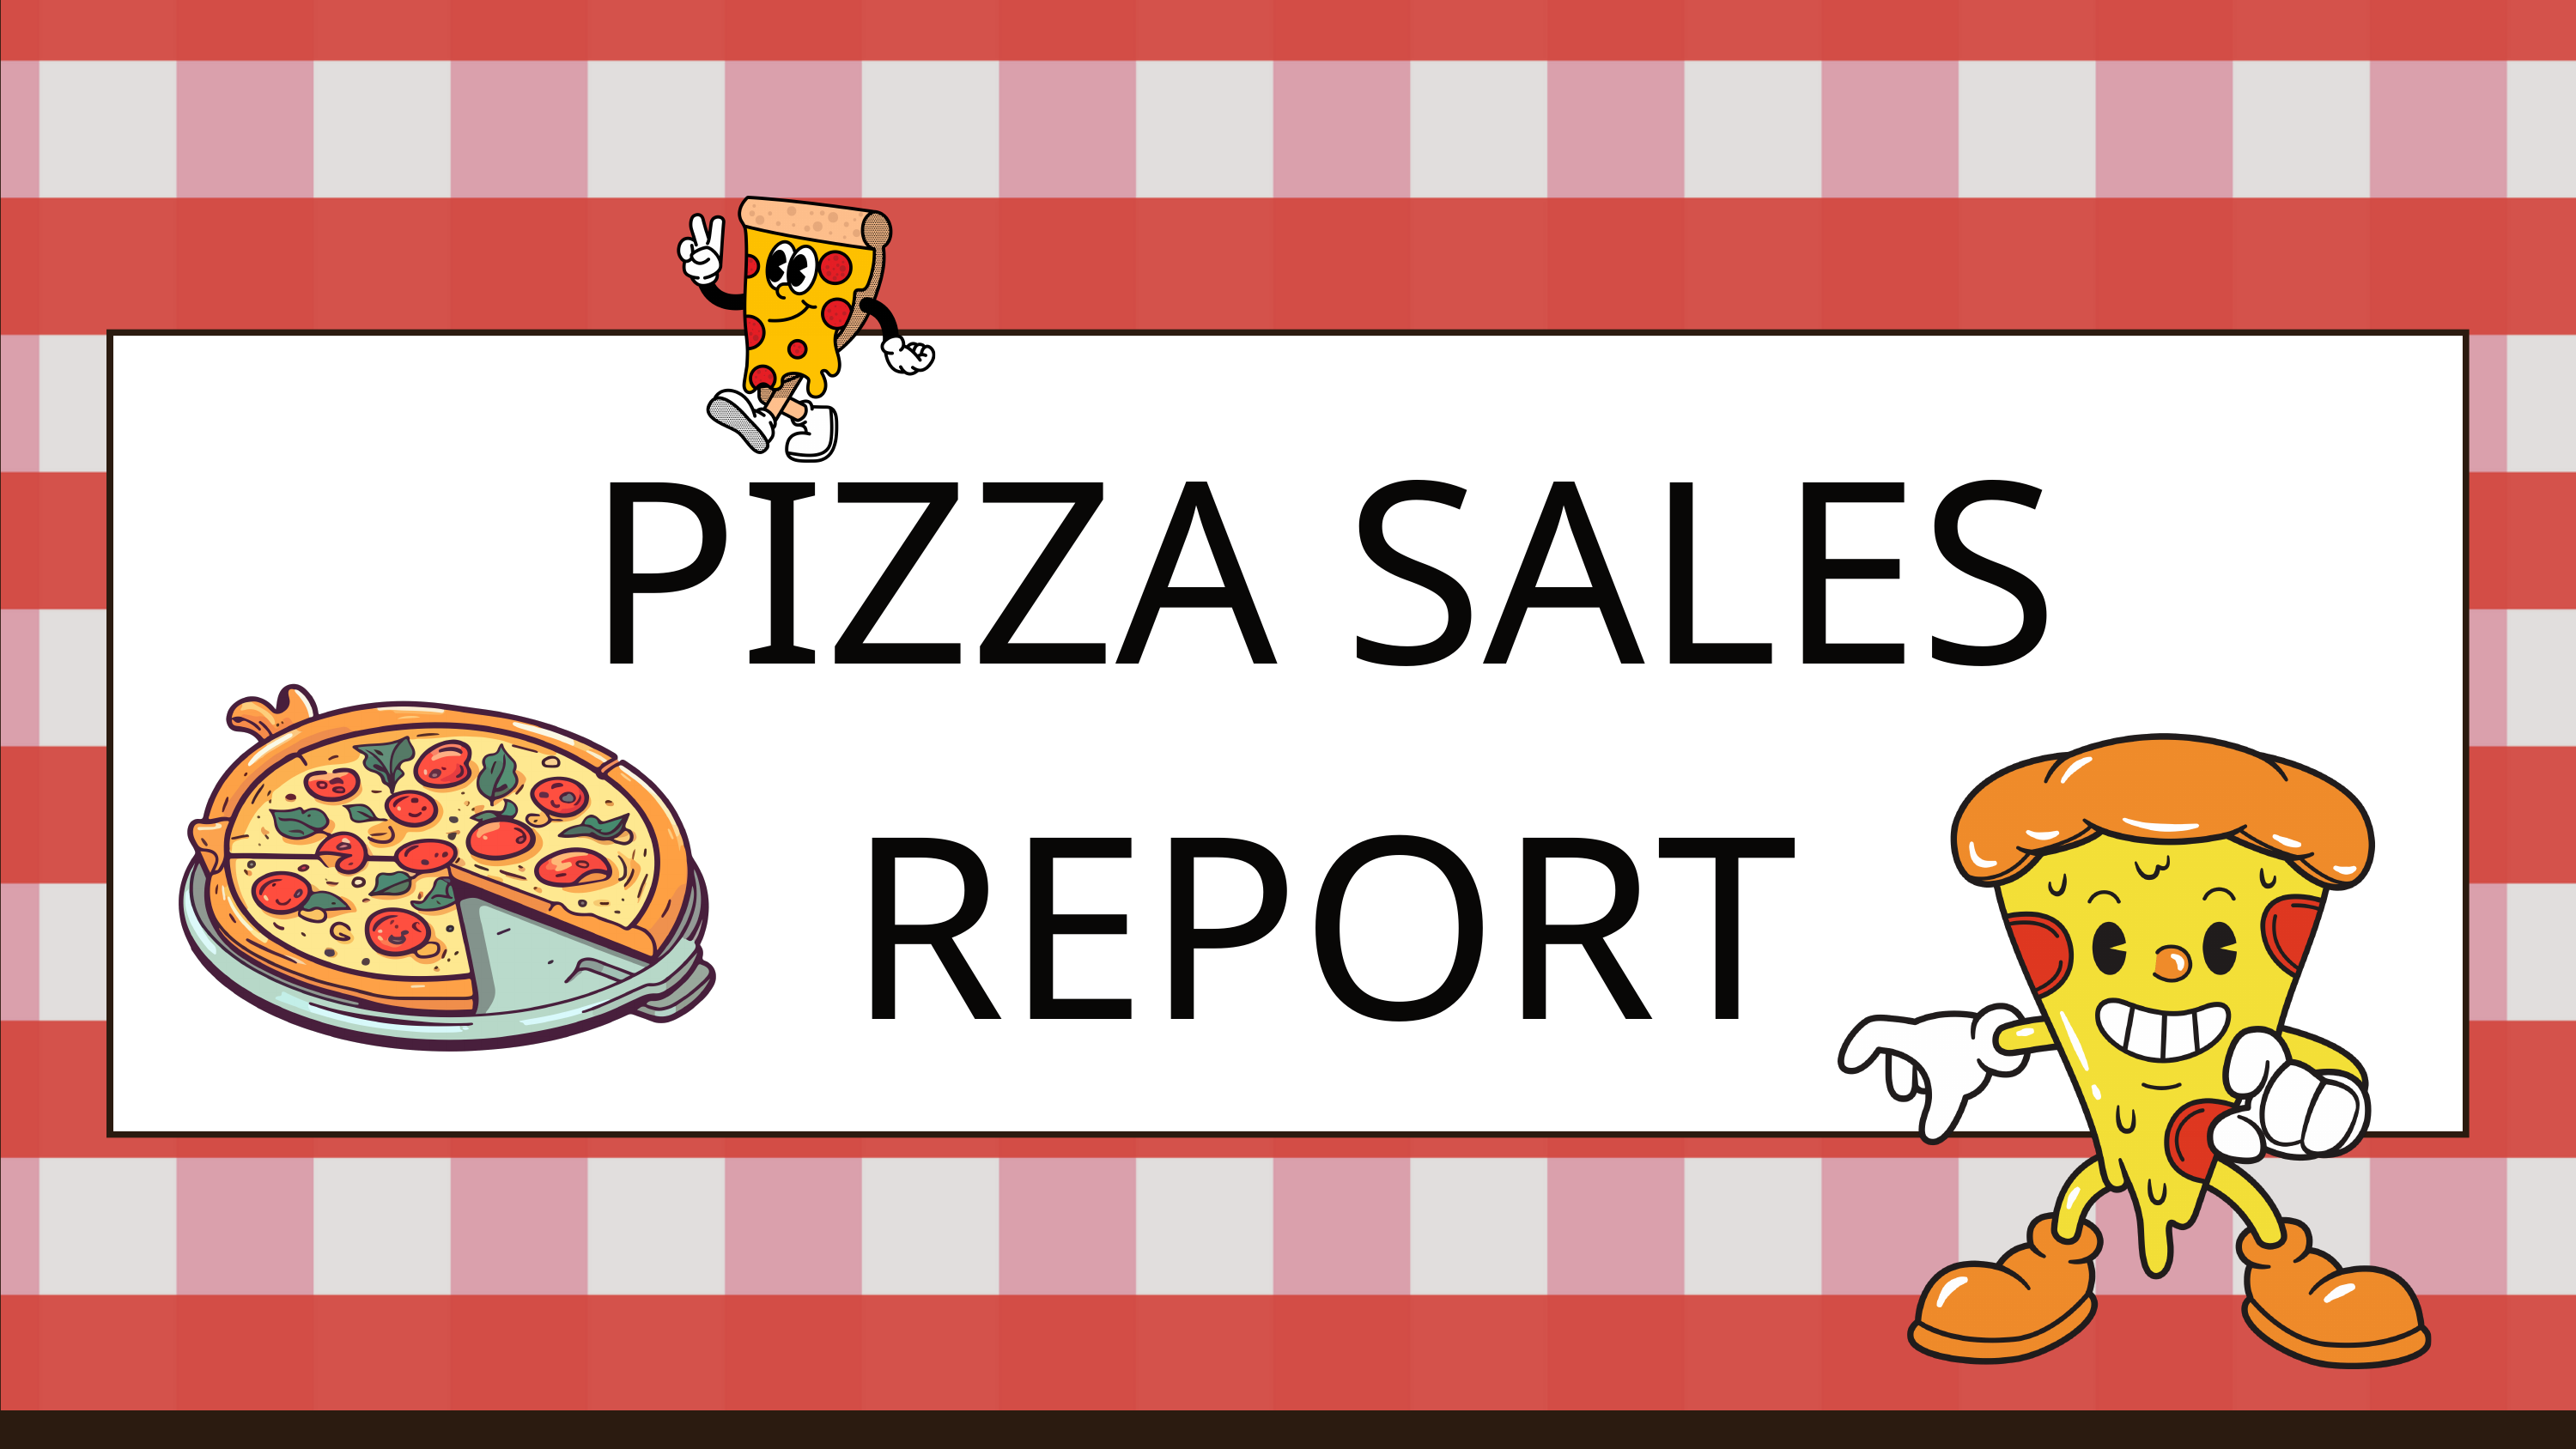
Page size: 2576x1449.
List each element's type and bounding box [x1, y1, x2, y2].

text_box [676, 196, 936, 325]
text_box [0, 0, 2576, 1410]
text_box [106, 329, 2470, 1138]
text_box [1838, 1148, 2432, 1369]
